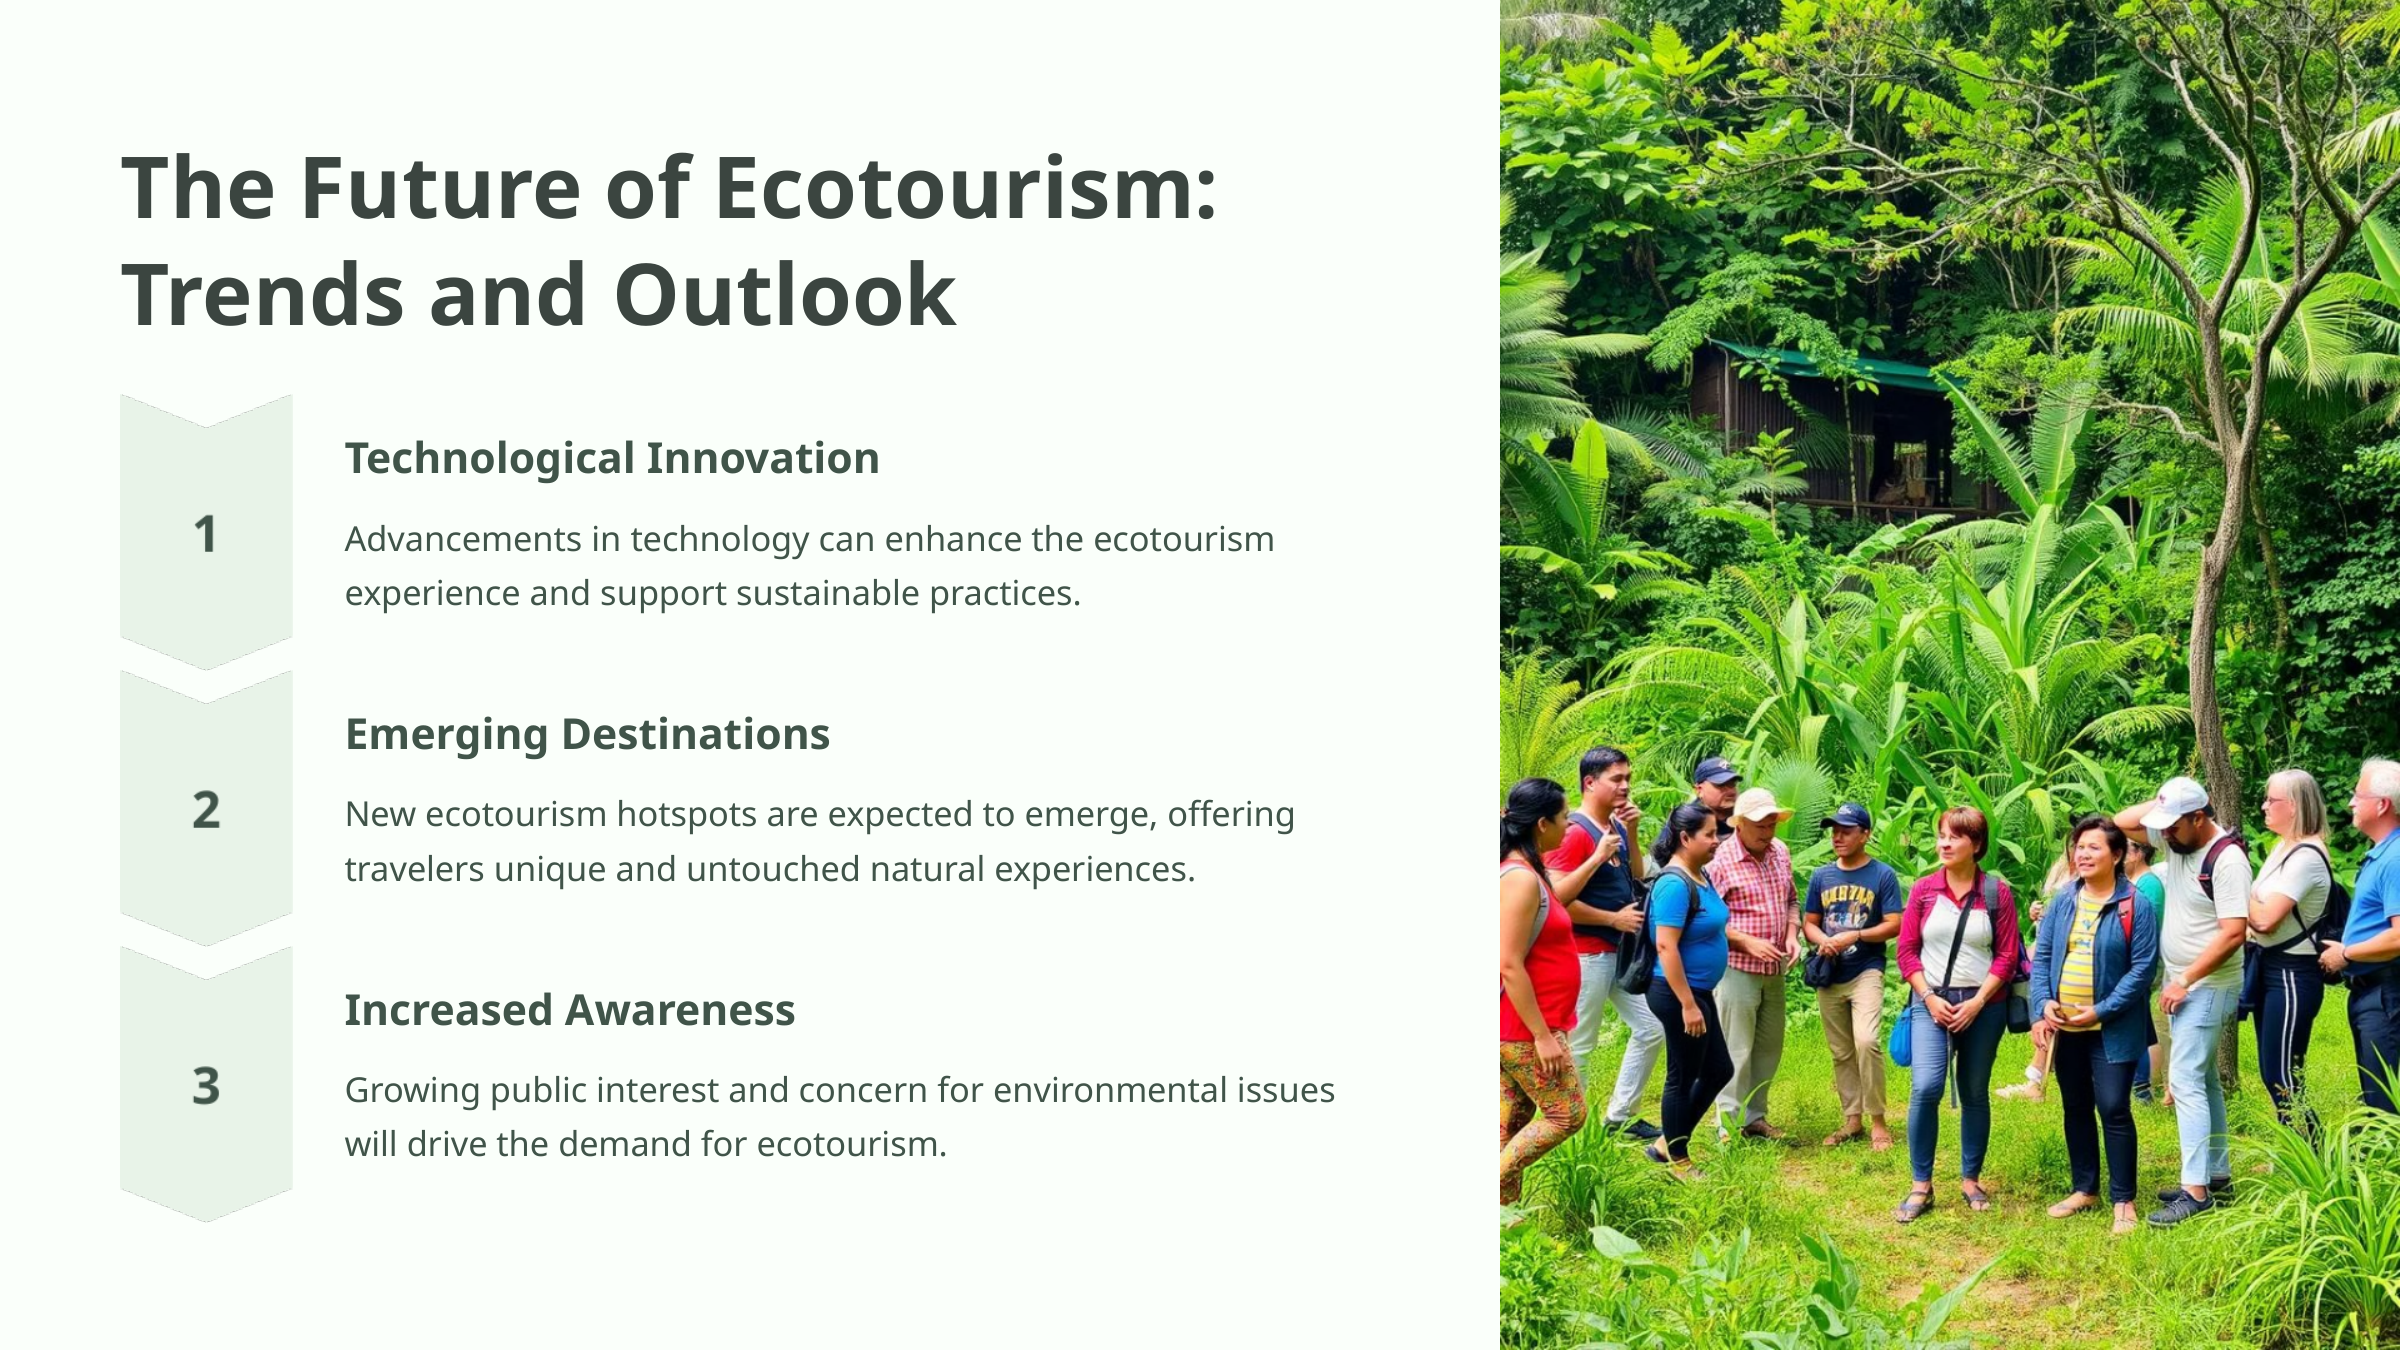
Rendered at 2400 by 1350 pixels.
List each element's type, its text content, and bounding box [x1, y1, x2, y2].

text_box Increased Awareness [344, 980, 809, 1035]
text_box New ecotourism hotspots are expected to emerge, offering travelers unique and untouched natural experiences. [344, 779, 1380, 890]
text_box The Future of Ecotourism: Trends and Outlook [120, 127, 1380, 344]
picture [120, 394, 293, 1223]
text_box Growing public interest and concern for environmental issues will drive the demand for ecotourism. [344, 1055, 1380, 1166]
text_box Advancements in technology can enhance the ecotourism experience and support sustainable practices. [344, 503, 1380, 615]
picture [1499, 0, 2400, 1350]
text_box Emerging Destinations [344, 705, 848, 759]
text_box Technological Innovation [344, 429, 903, 484]
